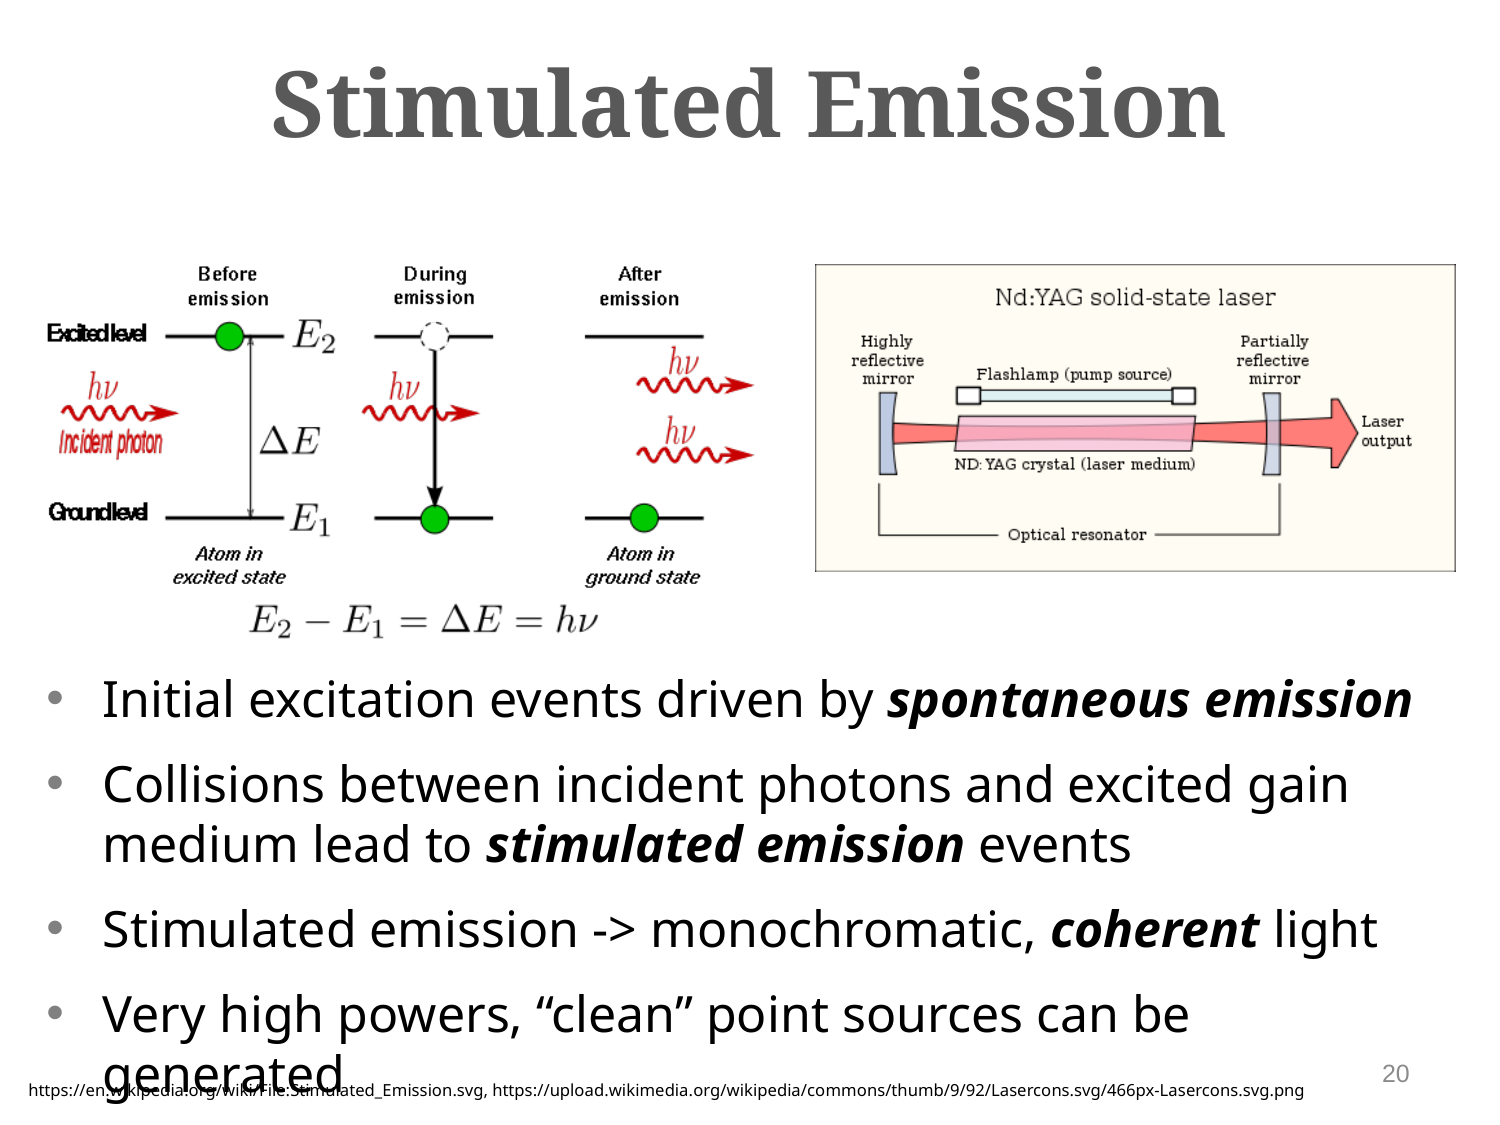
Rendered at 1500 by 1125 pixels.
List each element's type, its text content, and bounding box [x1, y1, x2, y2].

text_box Initial excitation events driven by spontaneous emission Collisions between incident photons and excited gain medium lead to stimulated emission events Stimulated emission -> monochromatic, coherent light Very high powers, “clean” point sources can be generated [31, 659, 1456, 1073]
picture [814, 264, 1457, 572]
text_box https://en.wikipedia.org/wiki/File:Stimulated_Emission.svg, https://upload.wikimedia.org/wikipedia/commons/thumb/9/92/Lasercons.svg/466px-Lasercons.svg.png [13, 1072, 1383, 1125]
slide_number 20 [1383, 1073, 1425, 1103]
picture [43, 263, 756, 641]
text_box Stimulated Emission [0, 6, 1500, 194]
